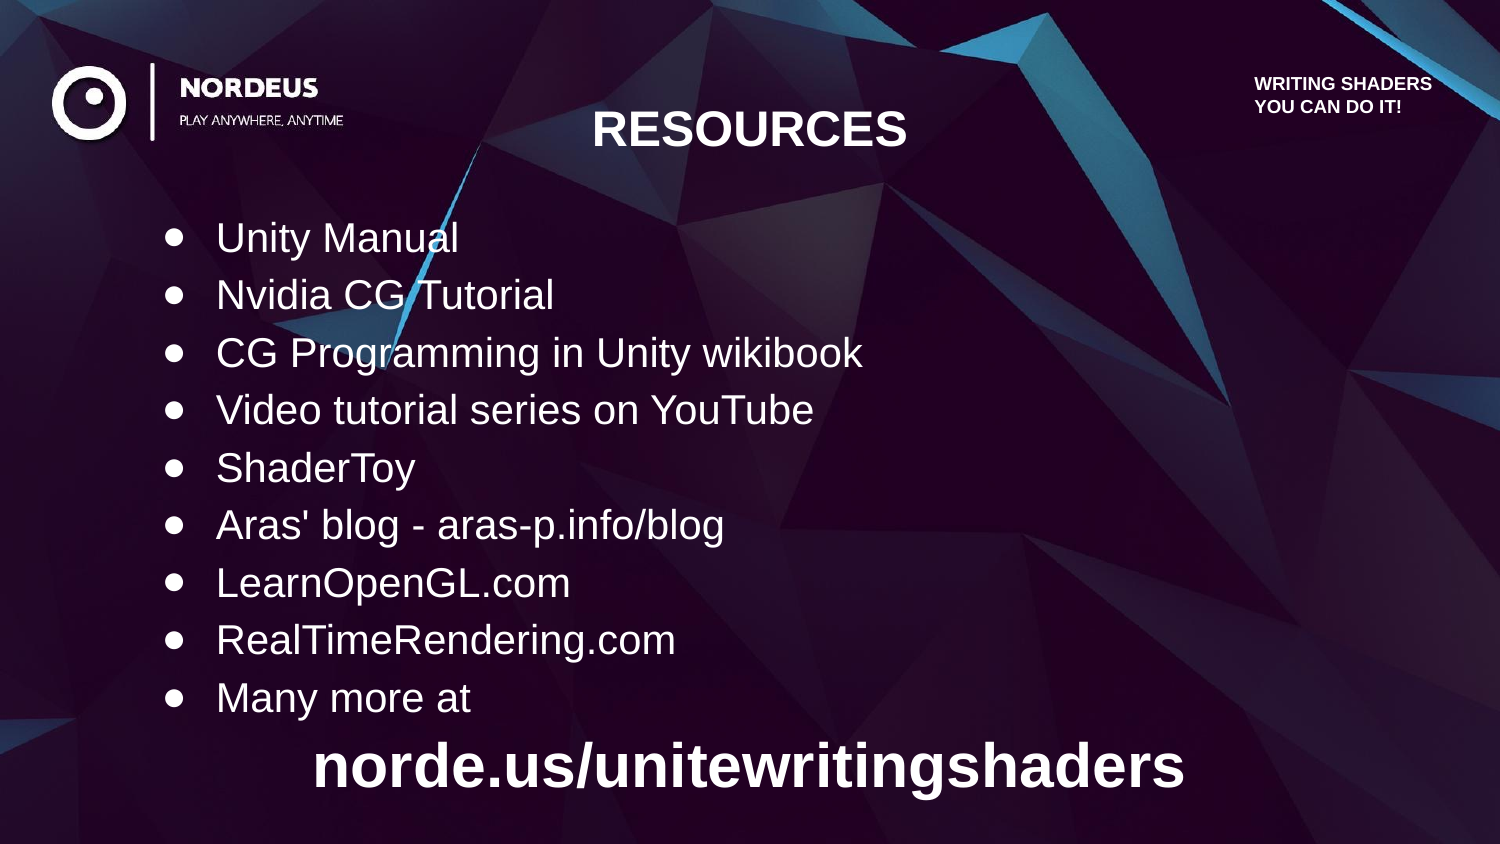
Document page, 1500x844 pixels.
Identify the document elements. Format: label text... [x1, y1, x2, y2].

text_box RESOURCES [393, 81, 1107, 172]
text_box norde.us/unitewritingshaders [304, 706, 1195, 808]
text_box WRITING SHADERS YOU CAN DO IT! [1239, 56, 1453, 132]
picture [0, 0, 1500, 844]
text_box Unity Manual Nvidia CG Tutorial CG Programming in Unity wikibook Video tutorial series on YouTube ShaderToy Aras' blog - aras-p.info/blog LearnOpenGL.com RealTimeRendering.com Many more at [125, 188, 1375, 736]
